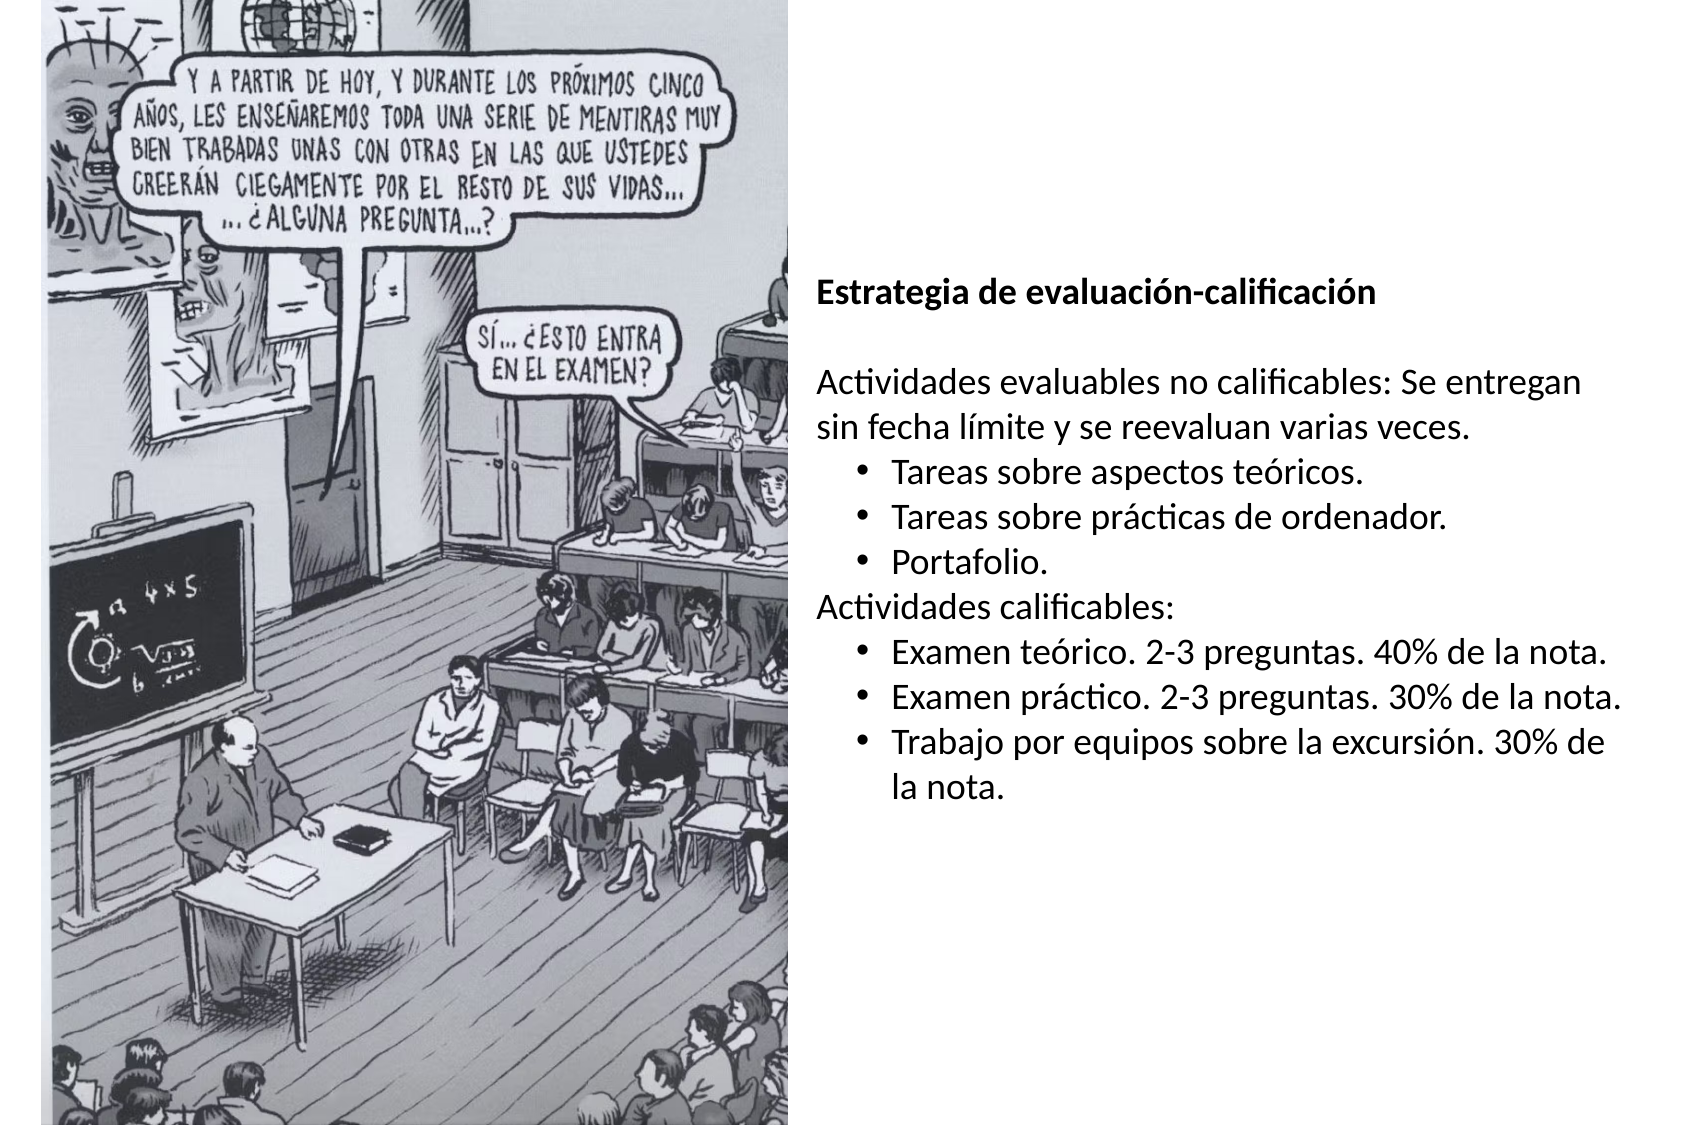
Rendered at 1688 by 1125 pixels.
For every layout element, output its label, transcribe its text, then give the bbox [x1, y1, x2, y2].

text_box Estrategia de evaluación-calificación Actividades evaluables no calificables: Se entregan sin fecha límite y se reevaluan varias veces. Tareas sobre aspectos teóricos. Tareas sobre prácticas de ordenador. Portafolio. Actividades calificables: Examen teórico. 2-3 preguntas. 40% de la nota. Examen práctico. 2-3 preguntas. 30% de la nota. Trabajo por equipos sobre la excursión. 30% de la nota. [801, 259, 1646, 815]
picture [41, 0, 788, 1125]
